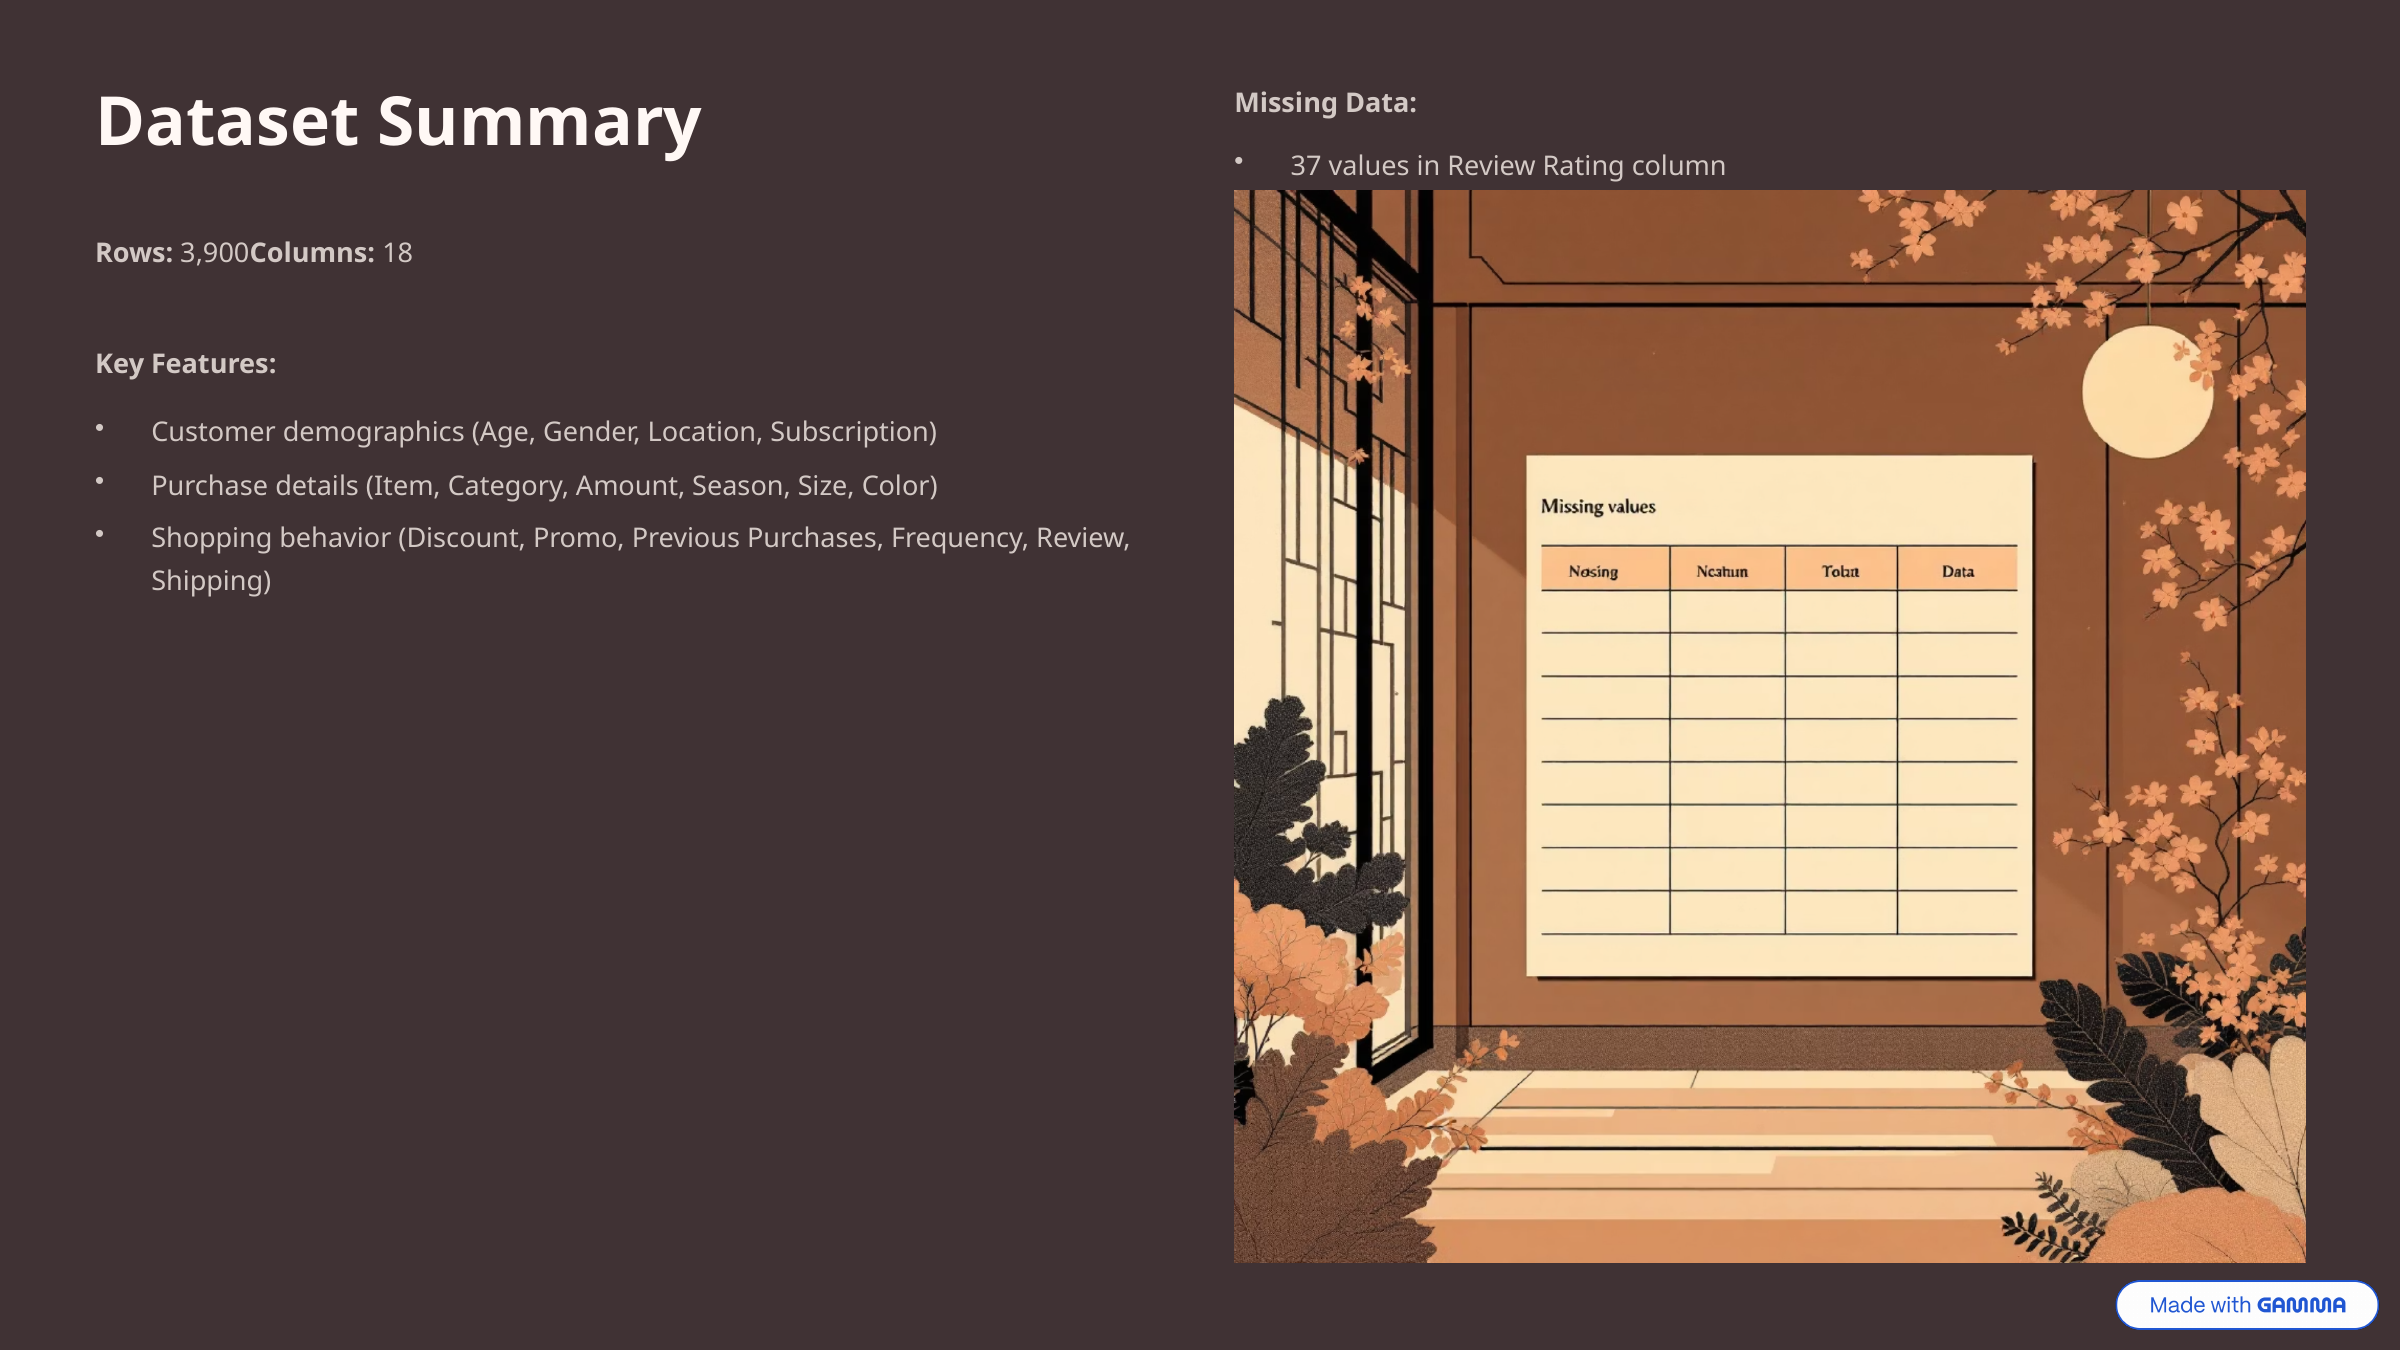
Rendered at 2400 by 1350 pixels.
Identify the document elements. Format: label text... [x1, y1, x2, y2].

picture [1234, 190, 2306, 1263]
text_box Missing Data: [1234, 74, 2306, 119]
text_box 37 values in Review Rating column [1234, 138, 2306, 182]
text_box Dataset Summary [95, 74, 776, 160]
text_box Key Features: [95, 336, 1167, 381]
text_box Rows: 3,900Columns: 18 [95, 225, 1167, 312]
text_box Purchase details (Item, Category, Amount, Season, Size, Color) [95, 457, 1167, 502]
text_box Shopping behavior (Discount, Promo, Previous Purchases, Frequency, Review, Shipping) [95, 510, 1167, 598]
text_box Customer demographics (Age, Gender, Location, Subscription) [95, 404, 1167, 449]
picture [2106, 1271, 2389, 1339]
